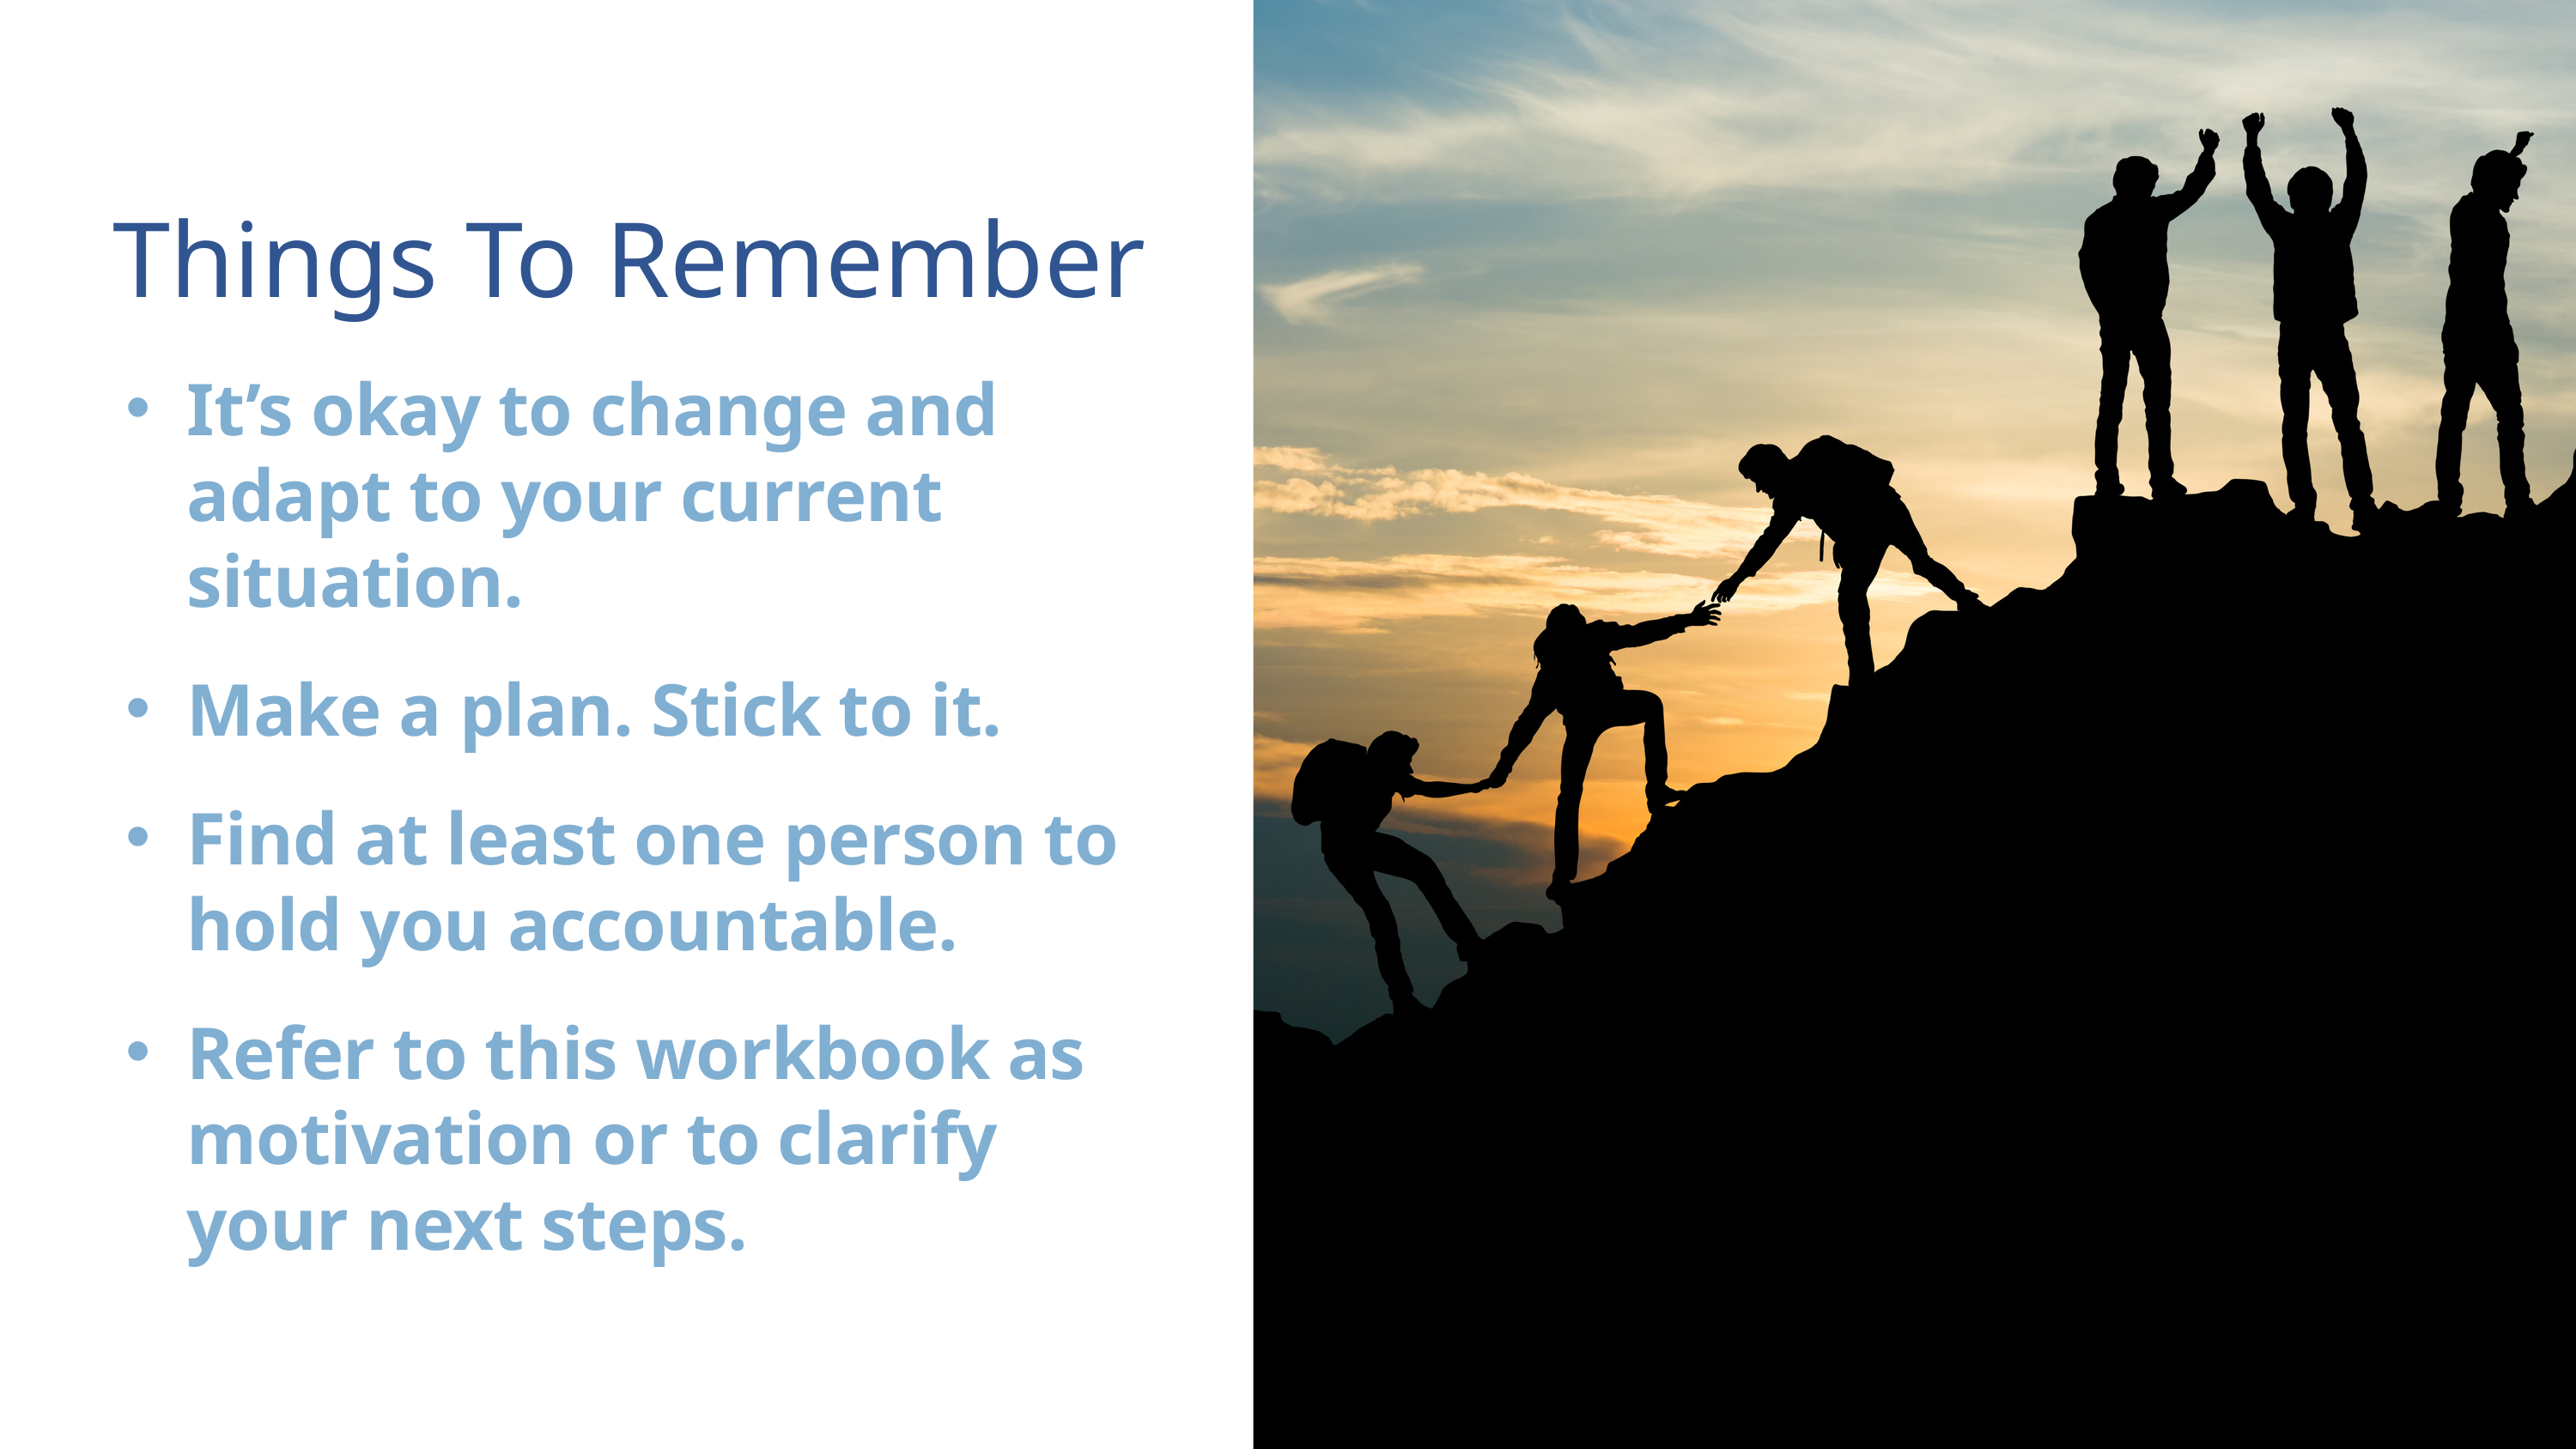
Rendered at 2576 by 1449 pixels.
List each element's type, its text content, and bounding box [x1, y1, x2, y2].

text_box [1253, 0, 2576, 1449]
text_box It’s okay to change and adapt to your current situation. Make a plan. Stick to it. Find at least one person to hold you accountable. Refer to this workbook as motivation or to clarify your next steps. [65, 363, 1164, 1265]
text_box Things To Remember [65, 173, 1194, 318]
